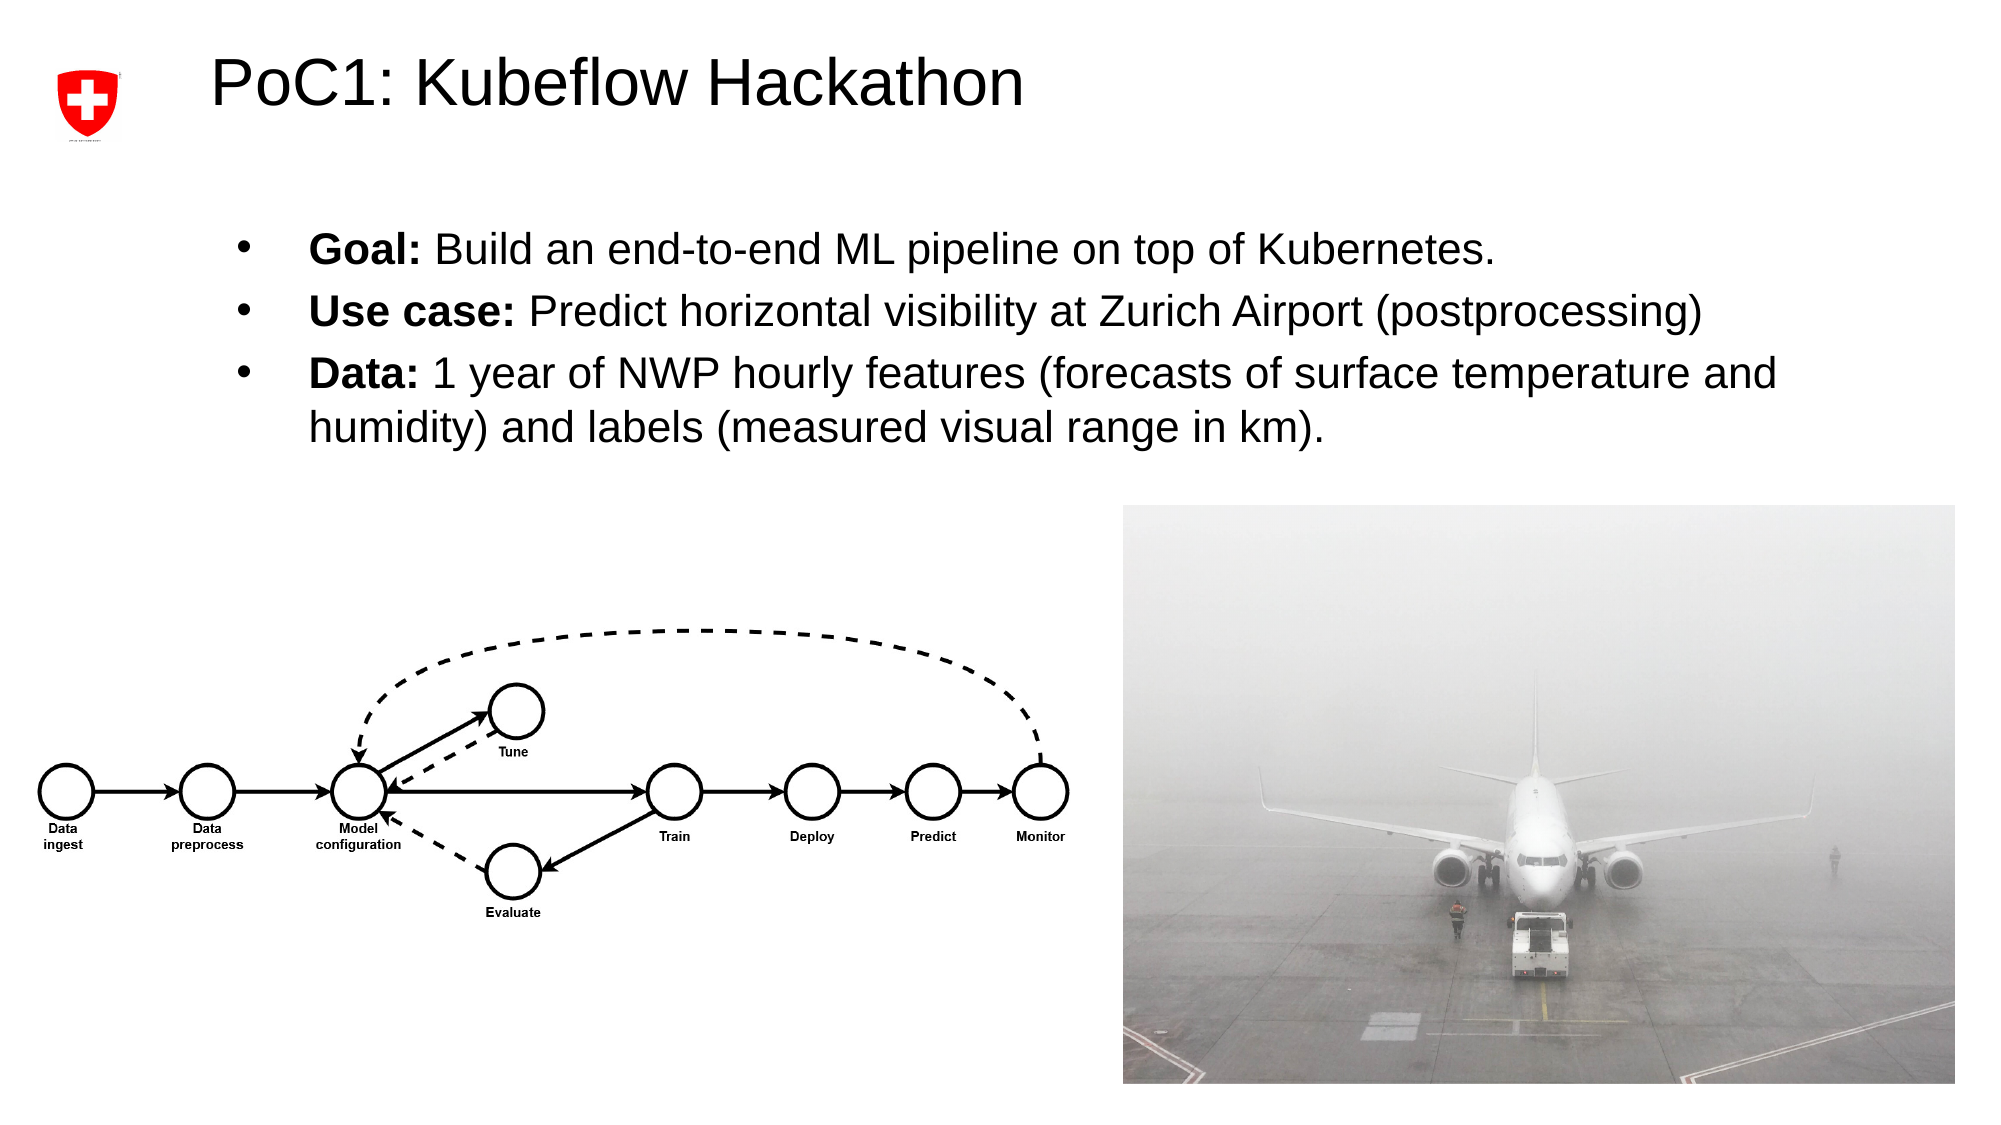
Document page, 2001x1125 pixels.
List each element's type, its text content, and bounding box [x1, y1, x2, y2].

picture [1123, 505, 1956, 1085]
picture [30, 617, 1071, 934]
title PoC1: Kubeflow Hackathon [195, 40, 1904, 196]
list Goal: Build an end-to-end ML pipeline on top of Kubernetes. Use case: Predict horizontal visibility at Zurich Airport (postprocessing) Data: 1 year of NWP hourly features (forecasts of surface temperature and humidity) and labels (measured visual range in km). [193, 212, 1905, 508]
